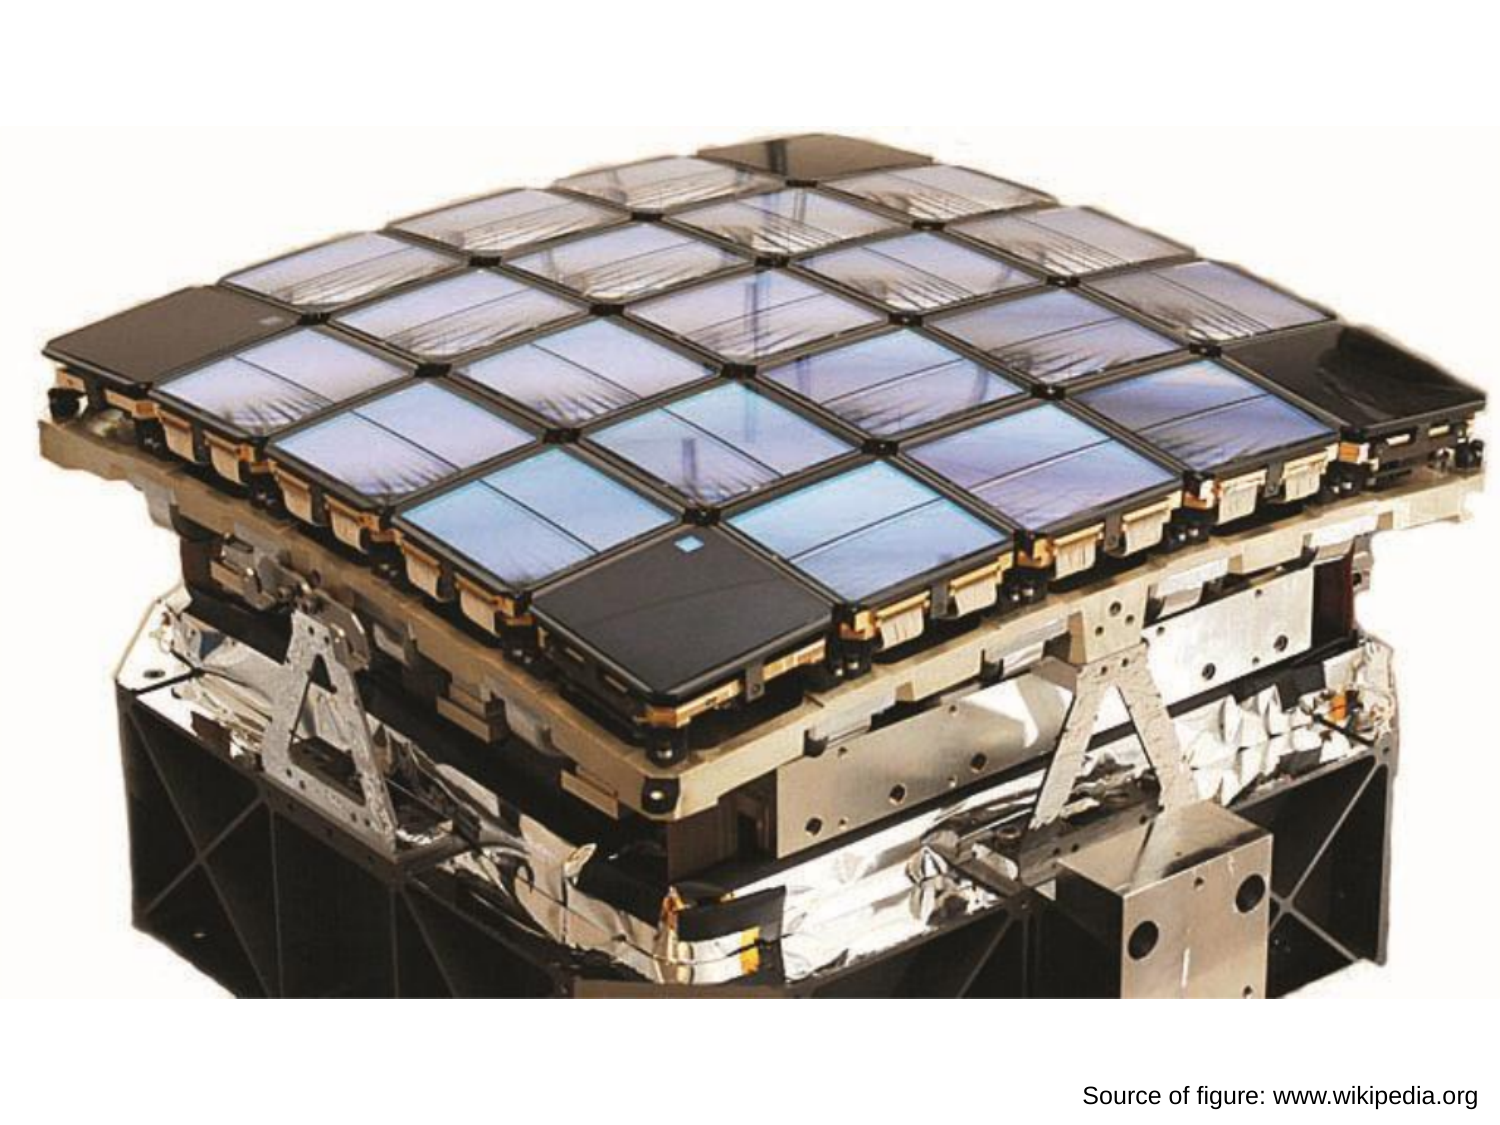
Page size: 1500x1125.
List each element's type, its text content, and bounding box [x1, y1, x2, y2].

text_box Source of figure: www.wikipedia.org [1067, 1072, 1495, 1118]
picture [0, 126, 1500, 999]
